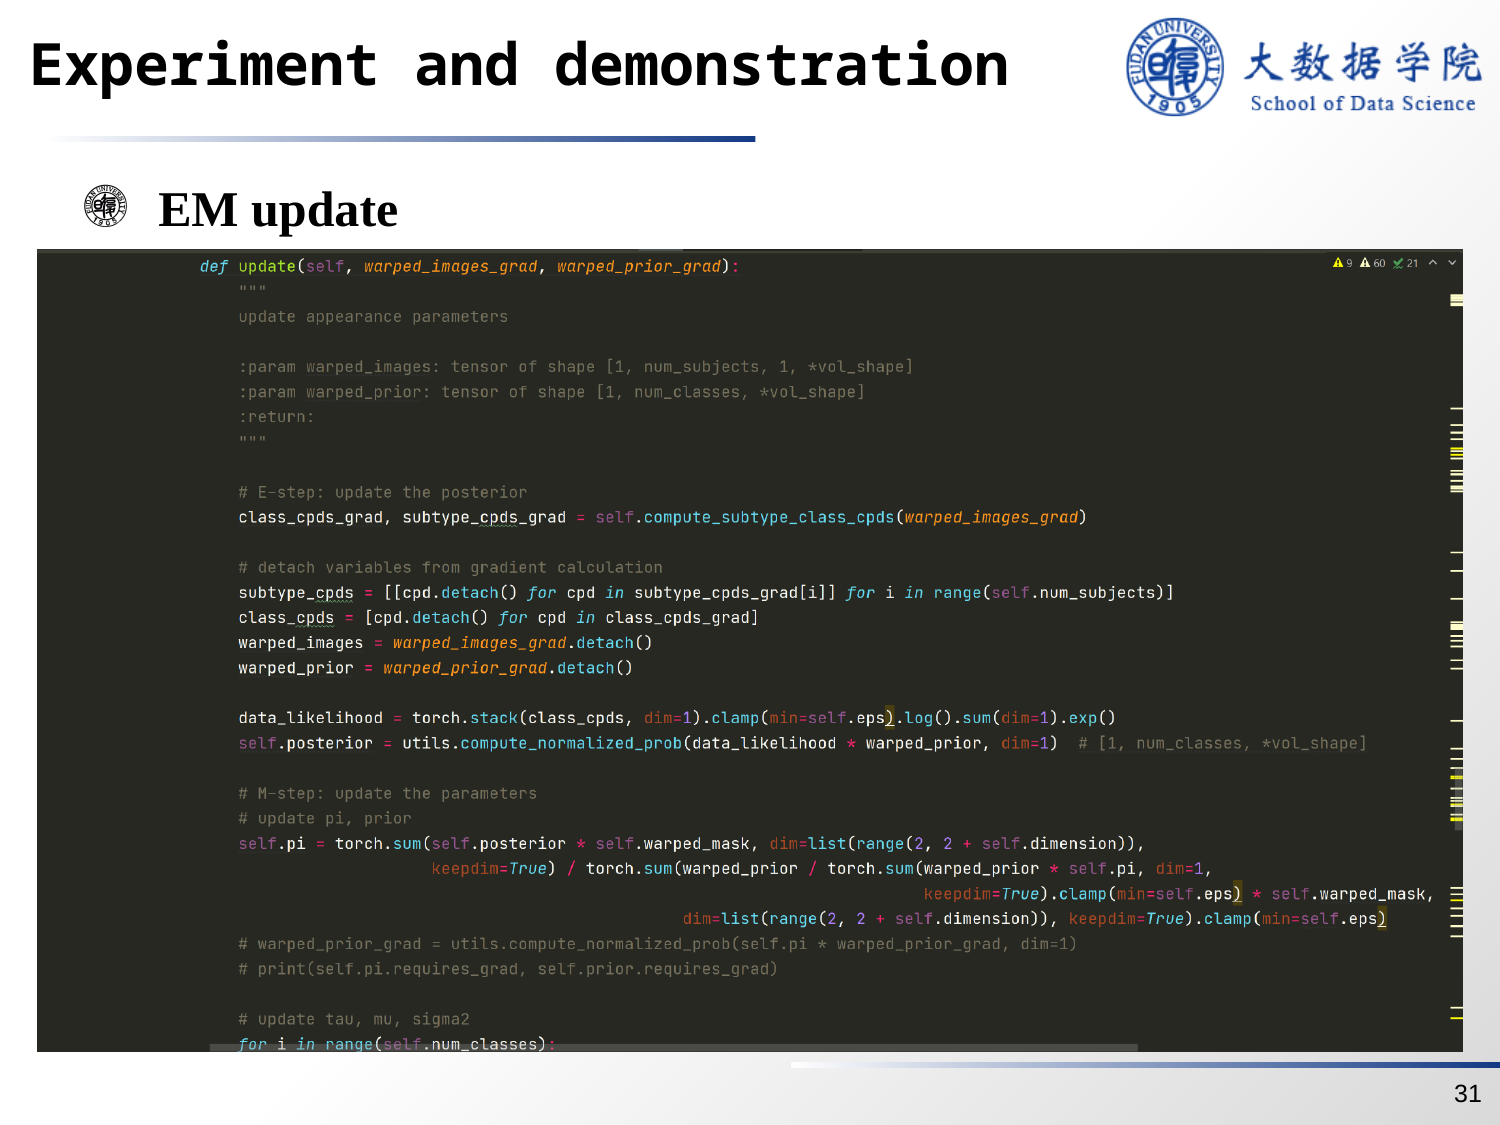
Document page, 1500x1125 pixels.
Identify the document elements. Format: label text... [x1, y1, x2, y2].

title Experiment and demonstration [0, 0, 1500, 125]
picture [84, 184, 127, 227]
picture [37, 249, 1463, 1052]
slide_number 31 [1147, 1072, 1498, 1113]
list EM update [69, 162, 1420, 248]
